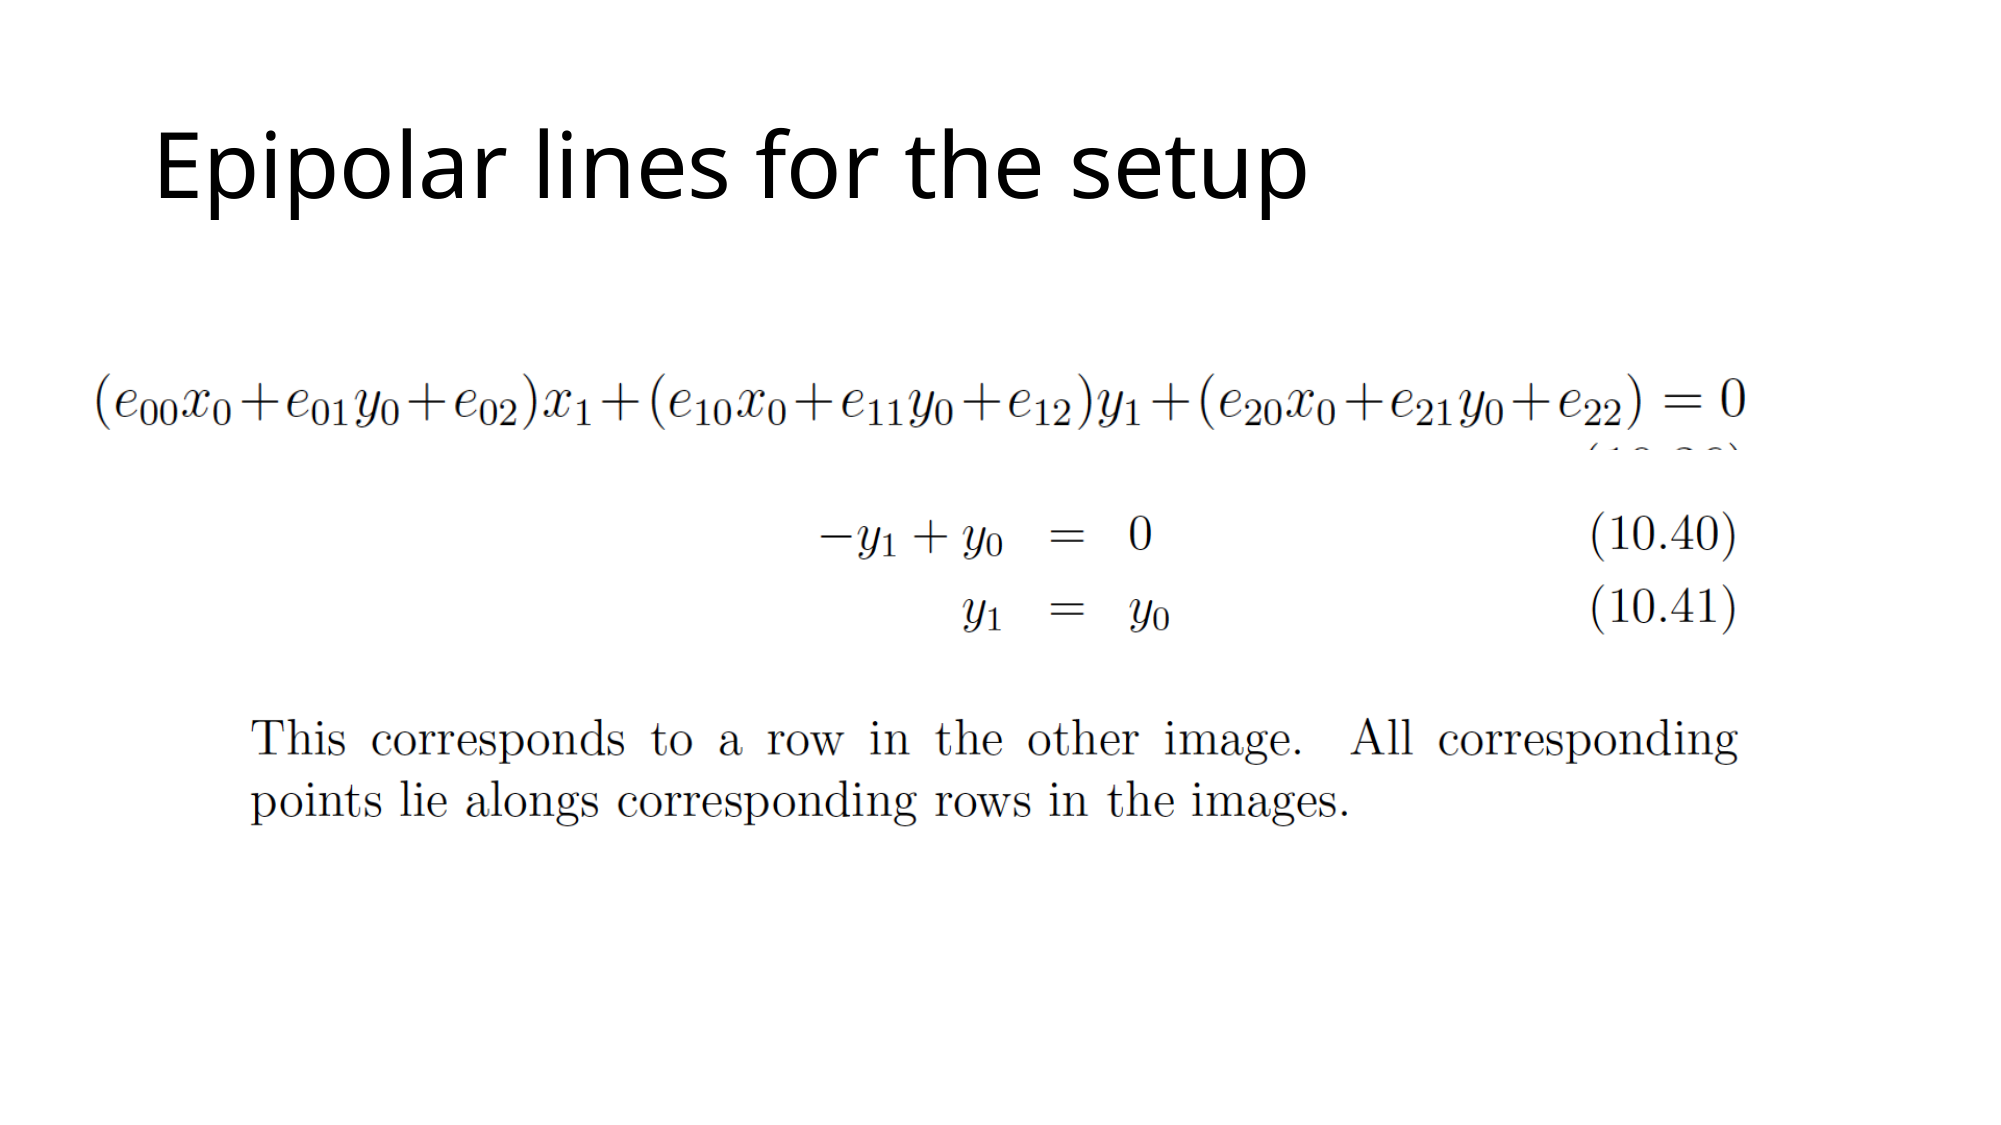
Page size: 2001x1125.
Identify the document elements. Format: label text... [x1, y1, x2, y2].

picture [80, 315, 1796, 892]
title Epipolar lines for the setup [137, 59, 1863, 278]
